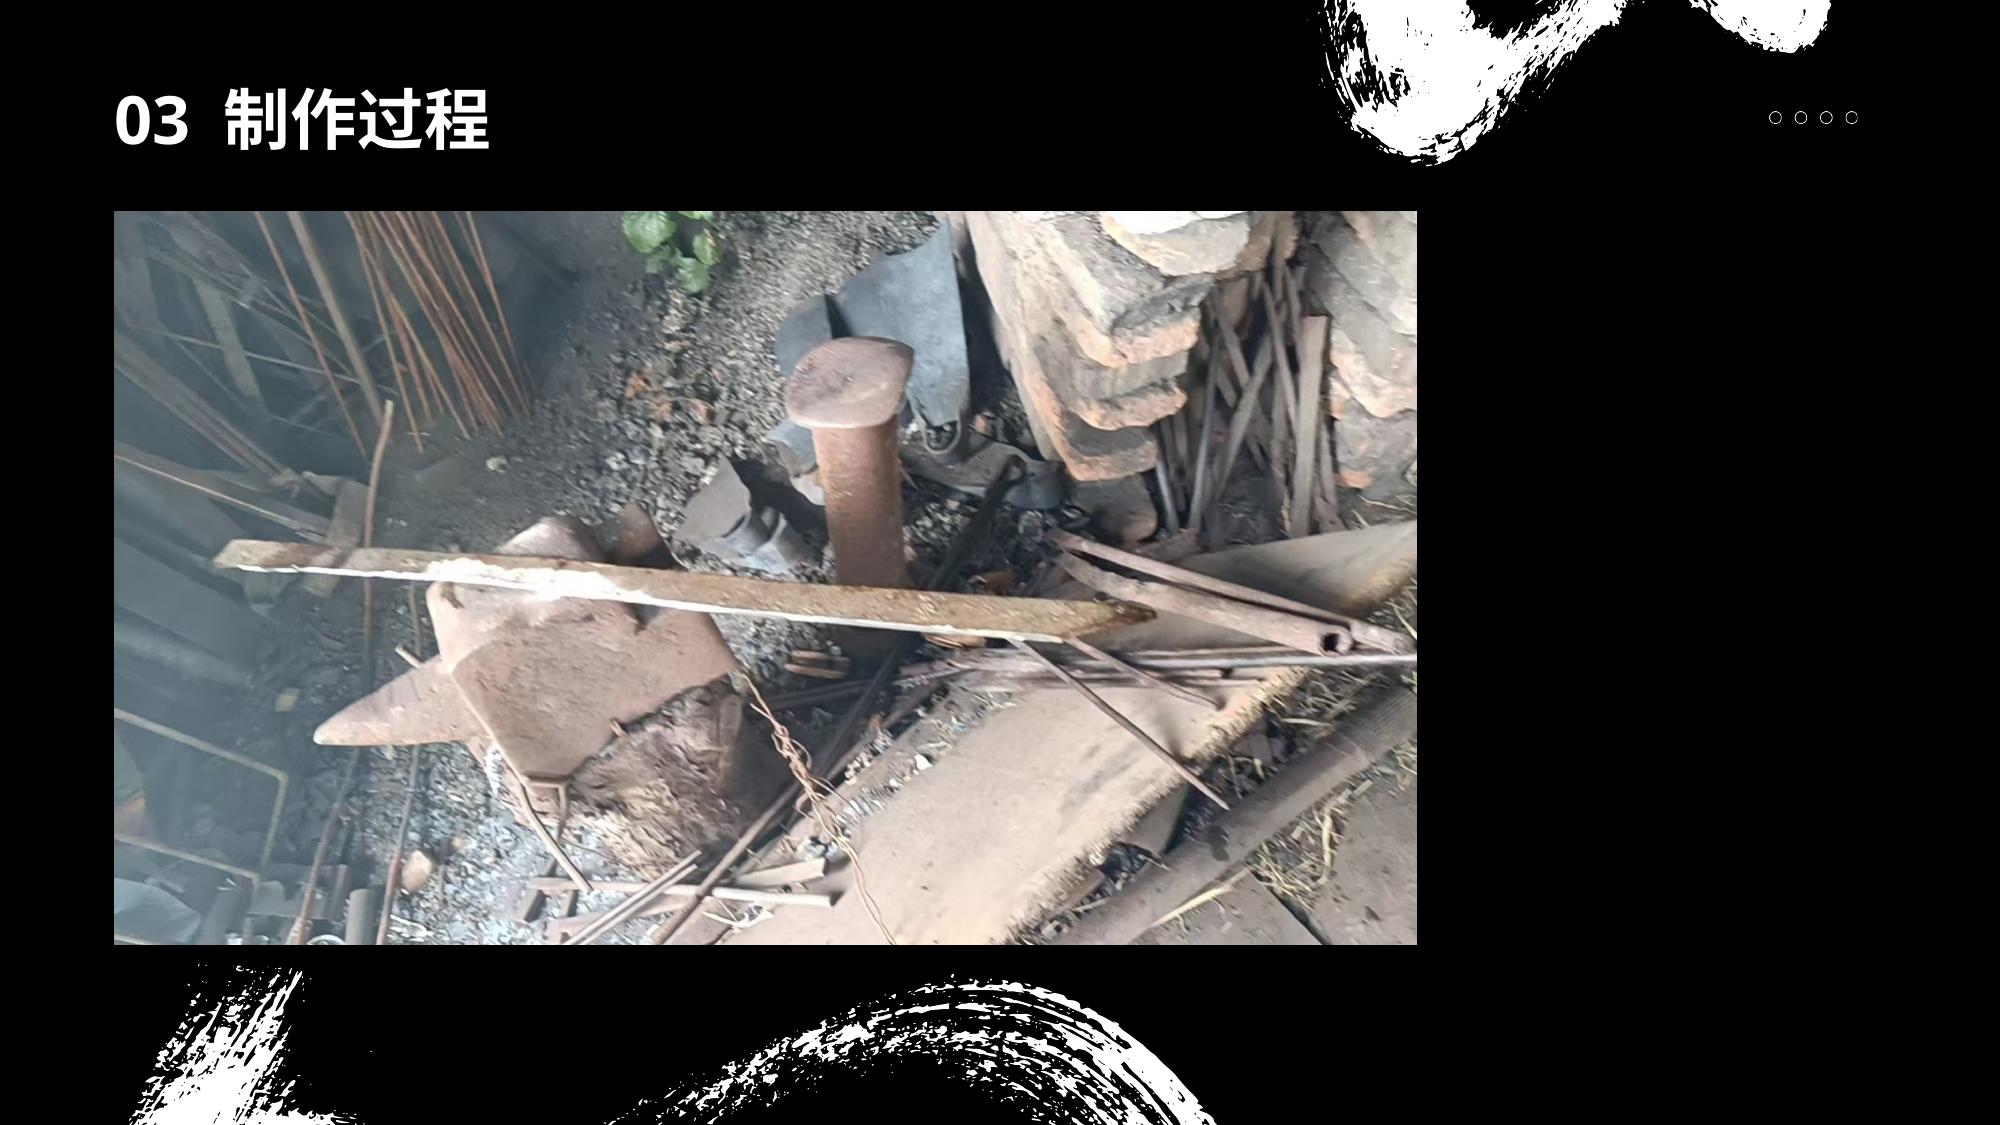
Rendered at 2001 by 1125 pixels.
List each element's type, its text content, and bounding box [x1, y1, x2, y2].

title 03 制作过程 [114, 59, 1886, 178]
picture [114, 211, 1417, 945]
